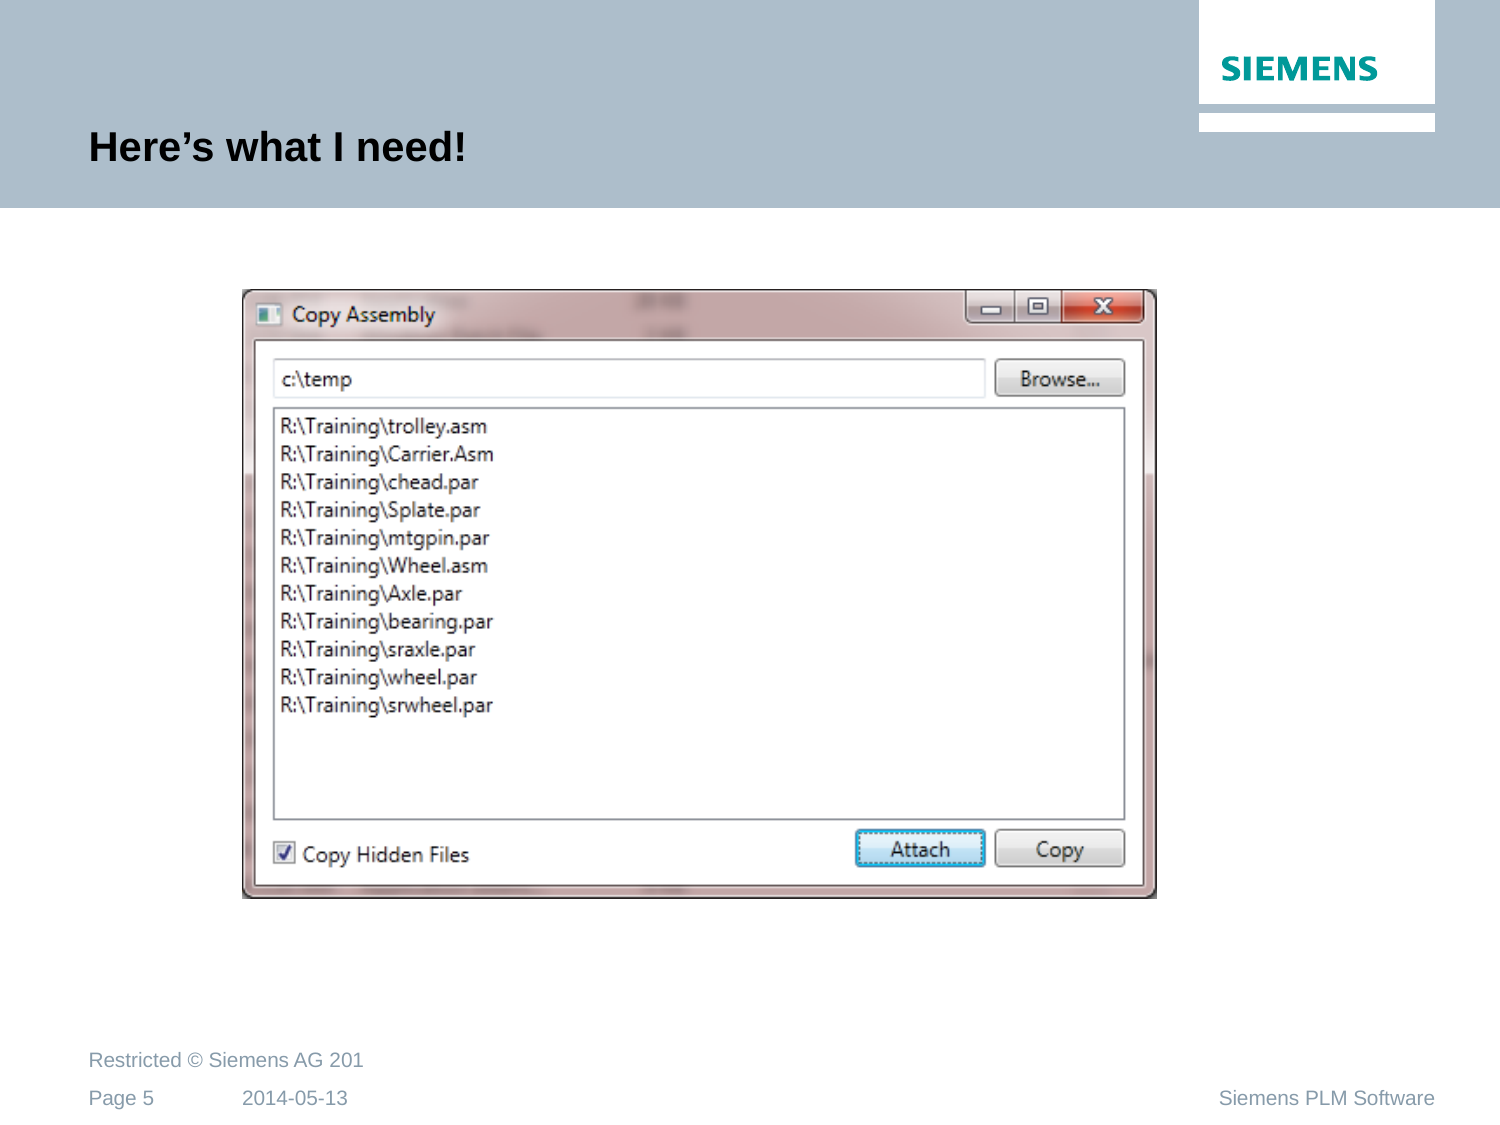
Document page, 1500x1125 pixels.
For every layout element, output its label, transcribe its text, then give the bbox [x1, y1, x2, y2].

title Here’s what I need! [0, 0, 1500, 209]
picture [242, 288, 1158, 899]
